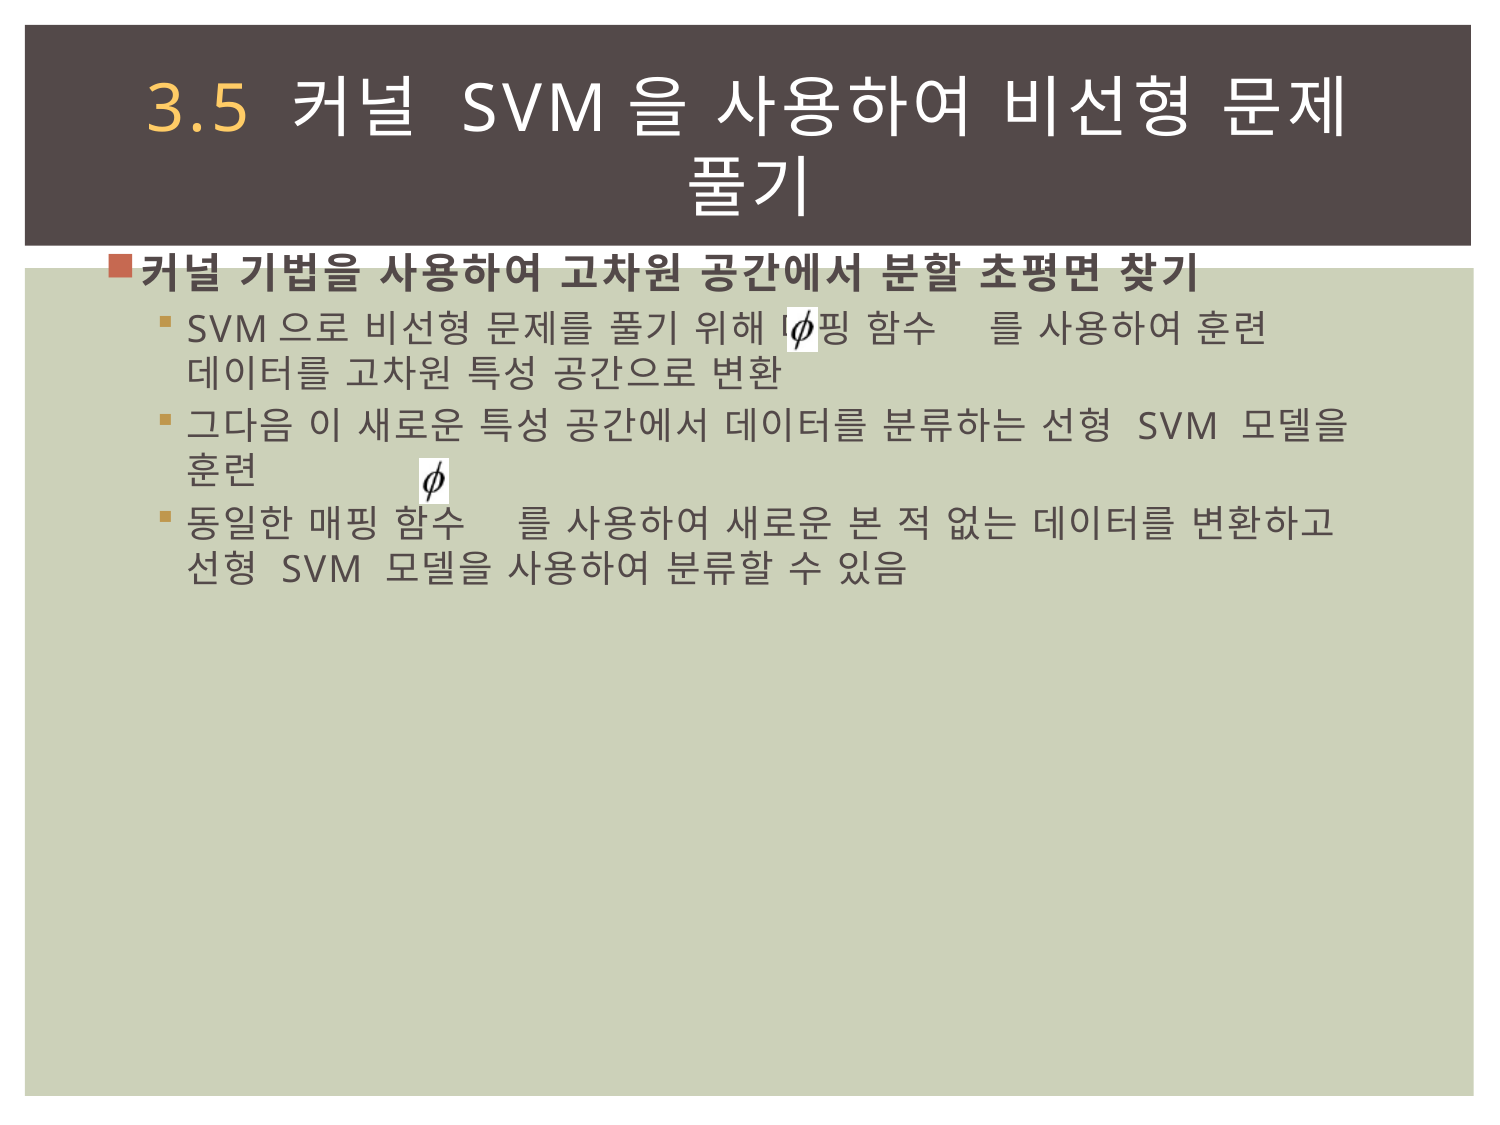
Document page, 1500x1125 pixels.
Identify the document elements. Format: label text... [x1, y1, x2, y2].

list 커널 기법을 사용하여 고차원 공간에서 분할 초평면 찾기 SVM으로 비선형 문제를 풀기 위해 매핑 함수 를 사용하여 훈련 데이터를 고차원 특성 공간으로 변환 그다음 이 새로운 특성 공간에서 데이터를 분류하는 선형 SVM 모델을 훈련 동일한 매핑 함수 를 사용하여 새로운 본 적 없는 데이터를 변환하고 선형 SVM 모델을 사용하여 분류할 수 있음 [81, 239, 1412, 1054]
picture [787, 306, 818, 353]
picture [418, 458, 450, 504]
title 3.5 커널 SVM을 사용하여 비선형 문제 풀기 [62, 58, 1438, 232]
